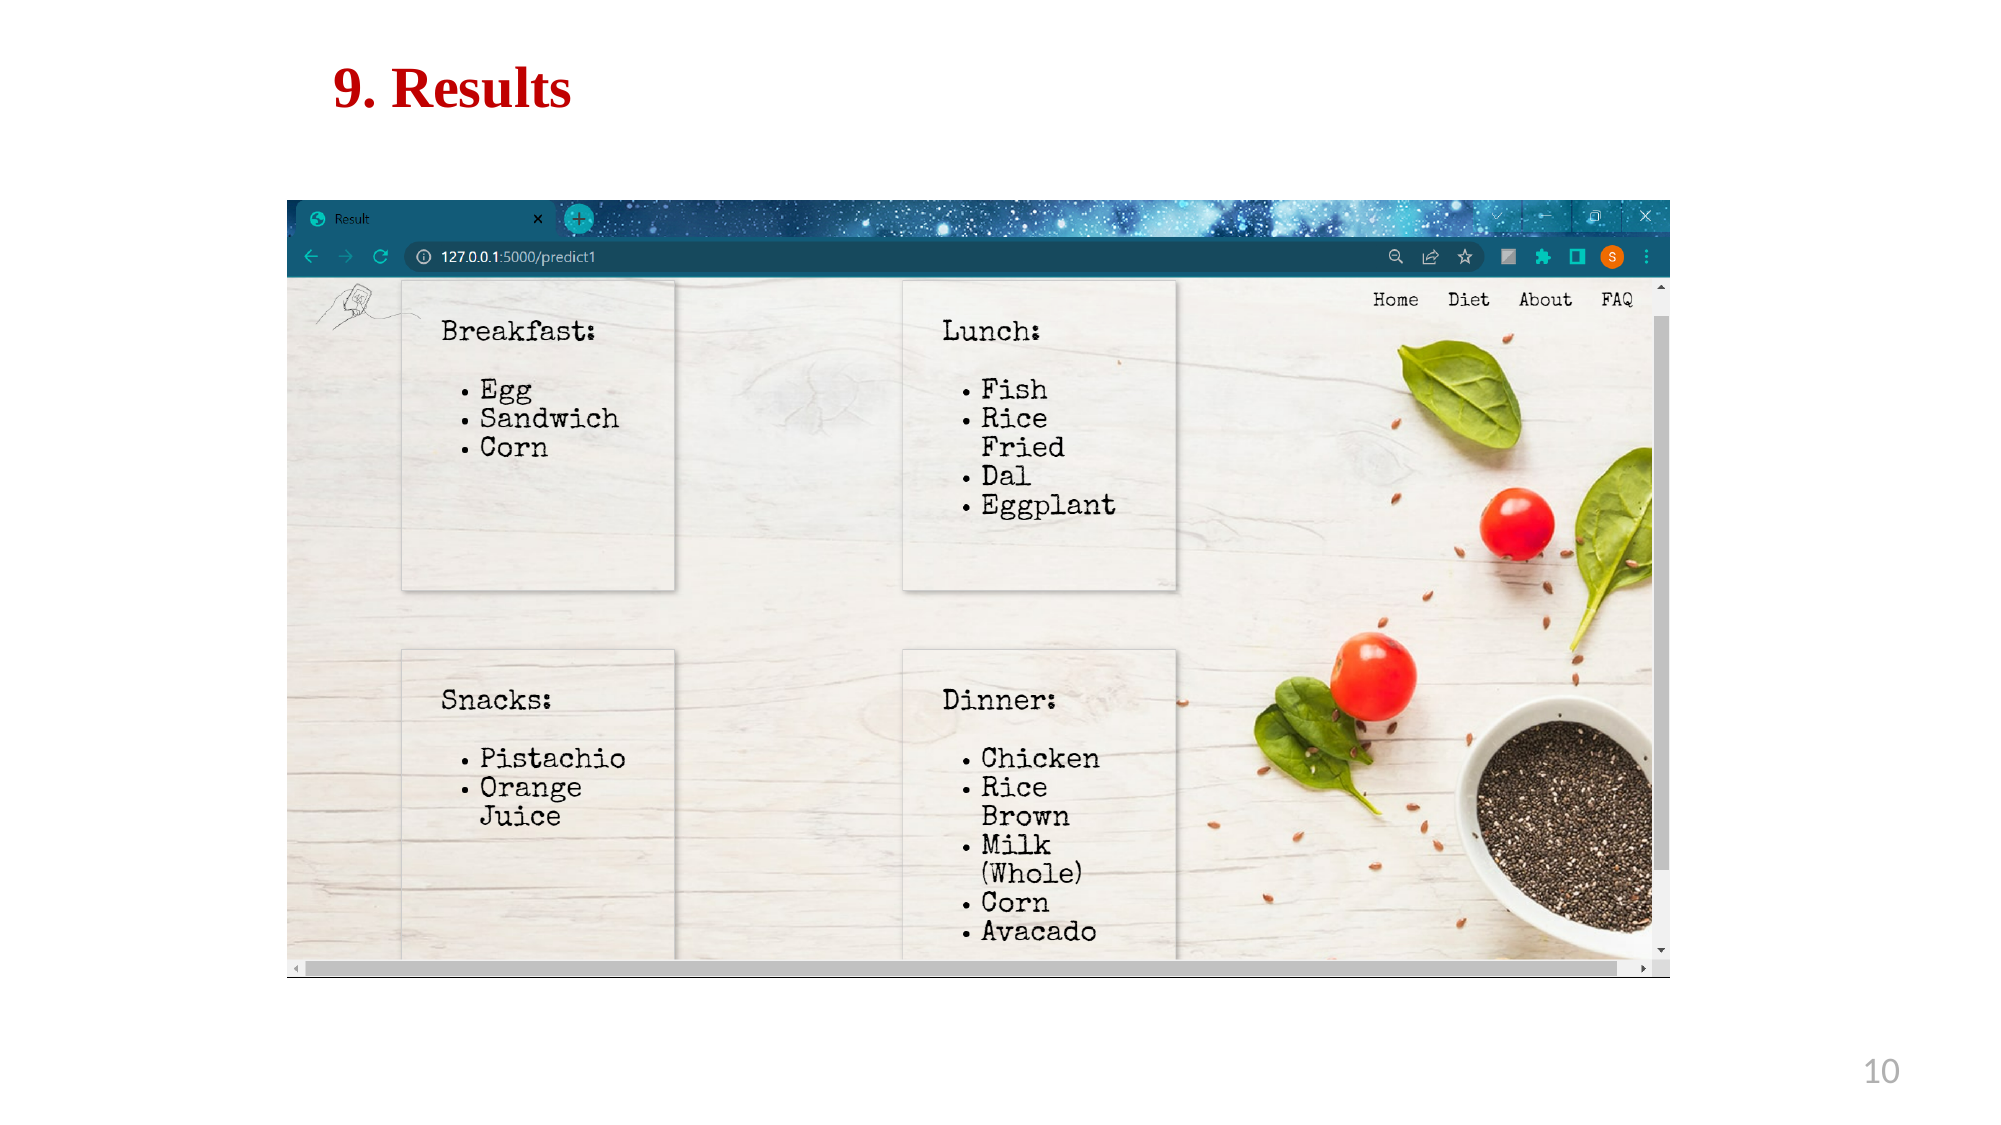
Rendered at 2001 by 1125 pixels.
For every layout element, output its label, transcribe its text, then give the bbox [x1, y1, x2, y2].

picture [287, 200, 1670, 978]
text_box 9. Results [318, 36, 1633, 132]
slide_number 10 [1440, 1046, 1900, 1092]
